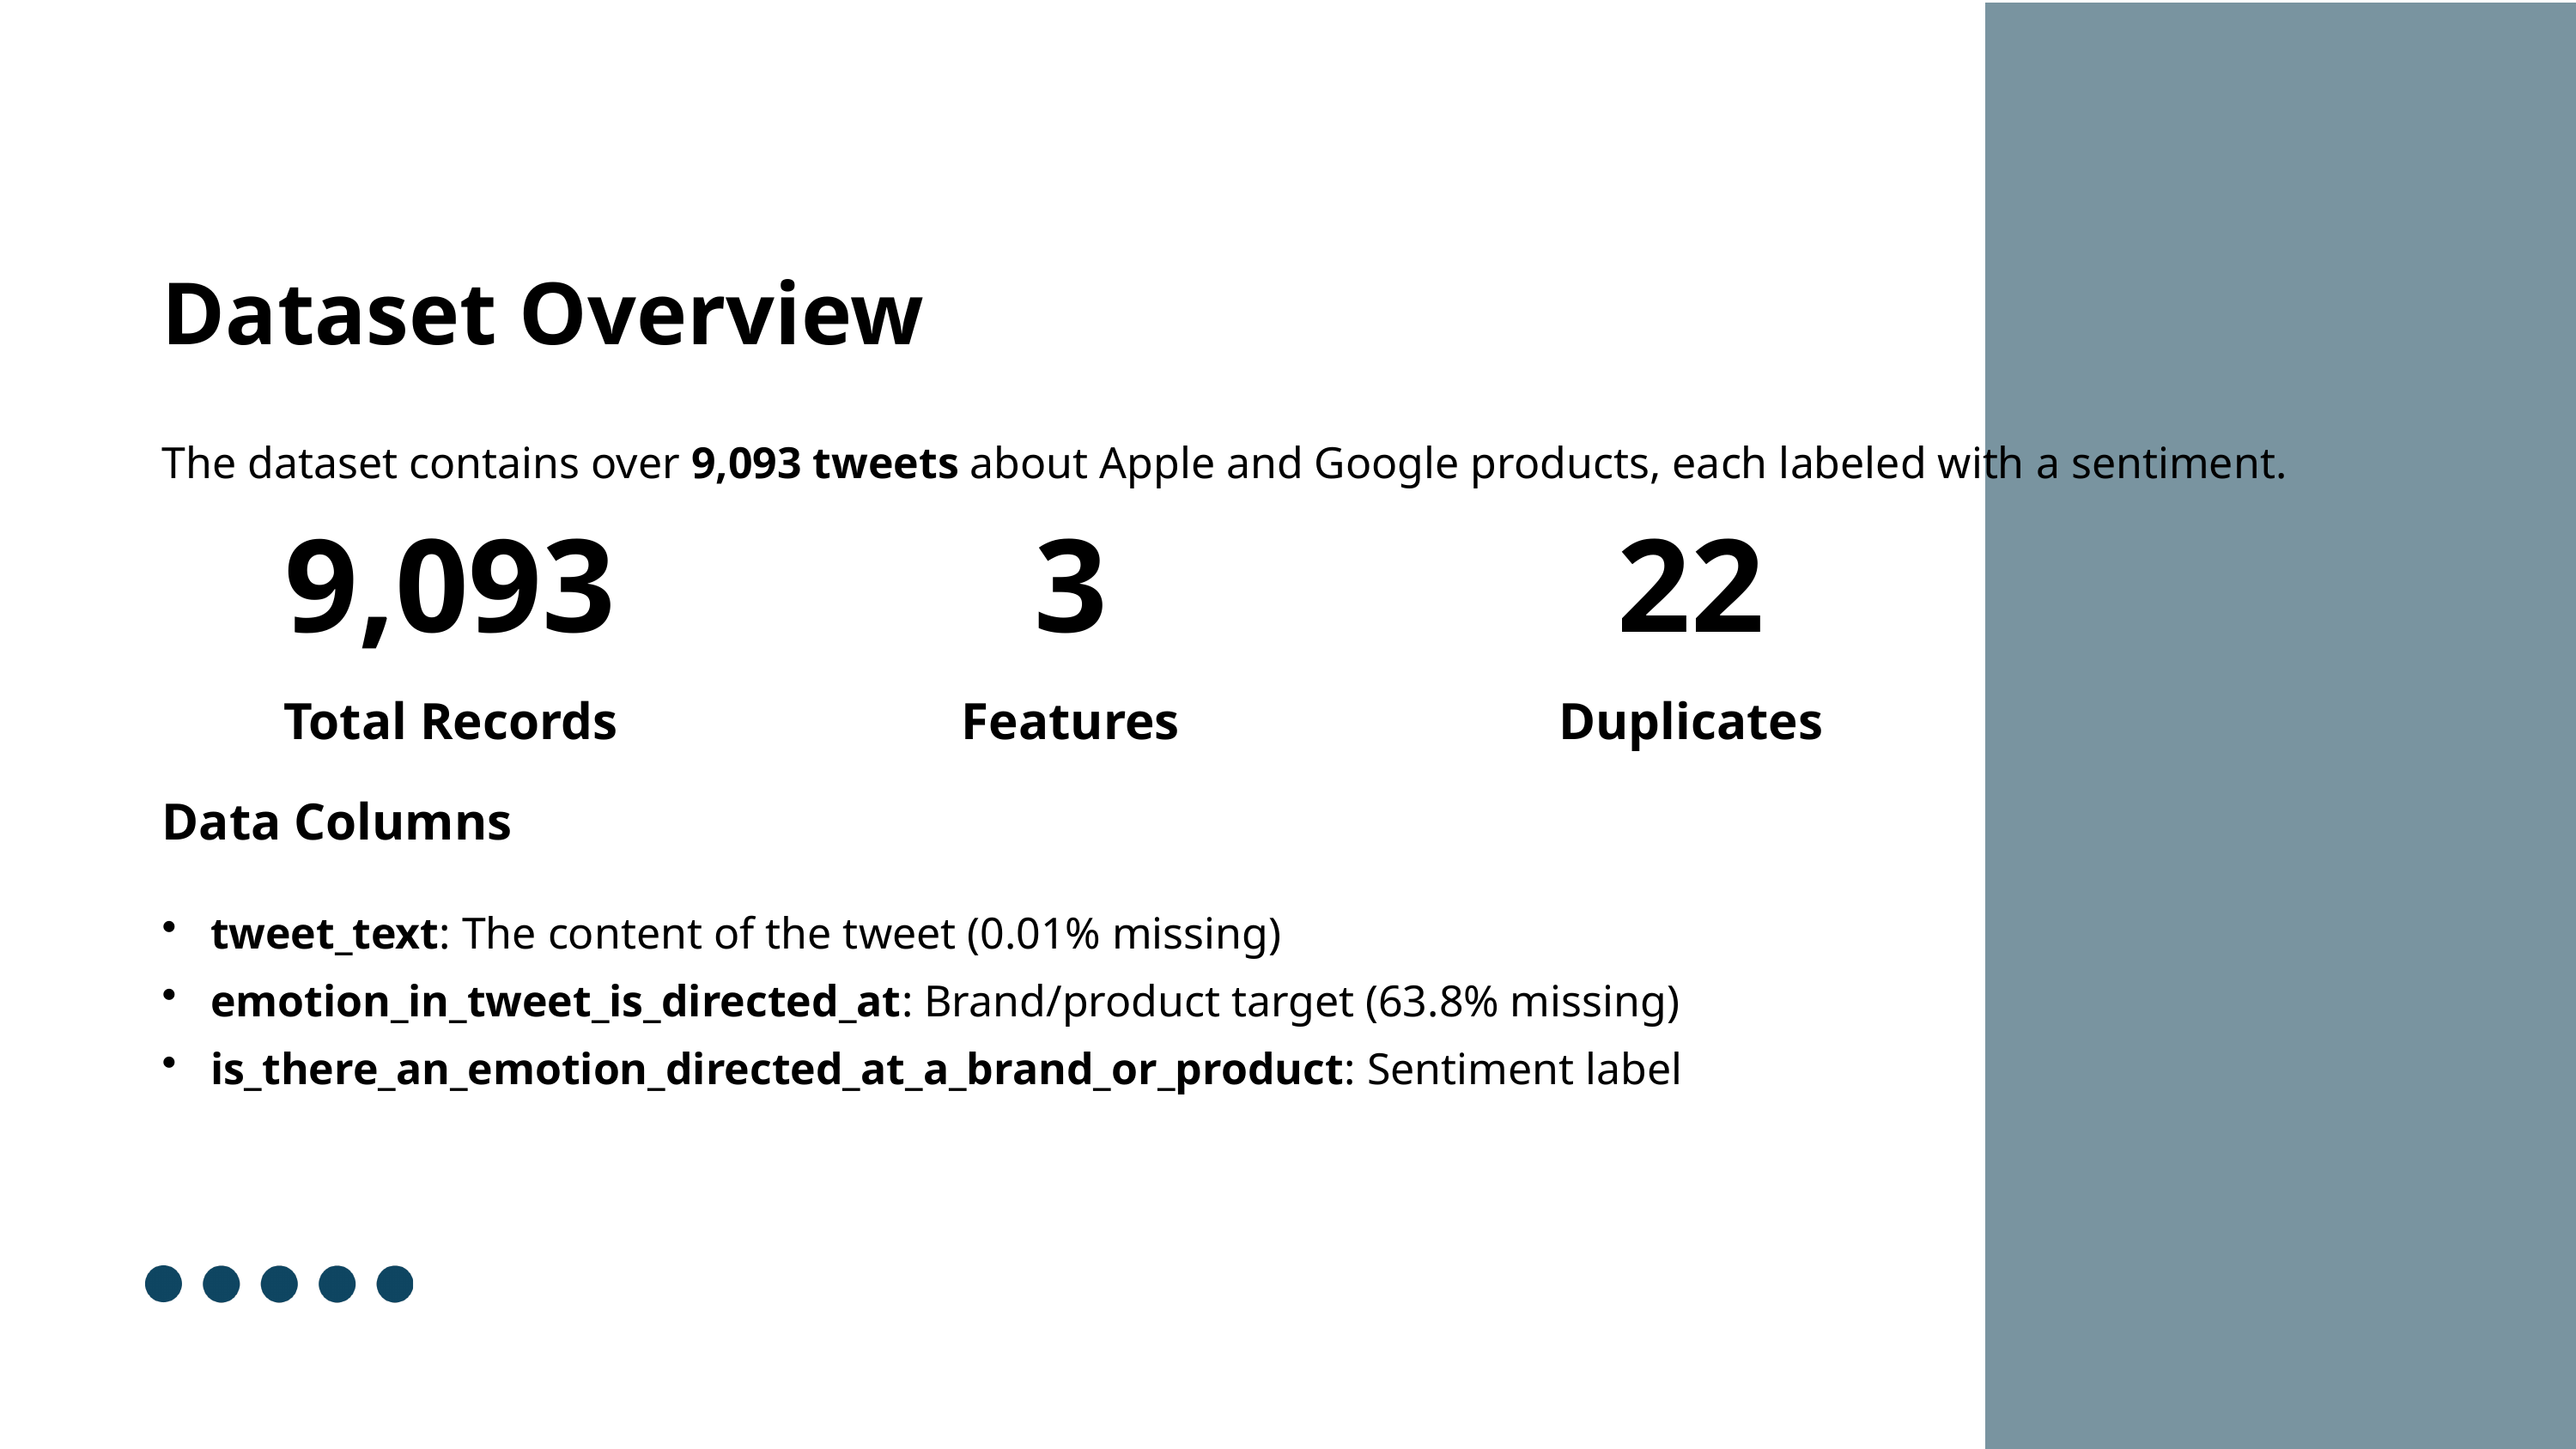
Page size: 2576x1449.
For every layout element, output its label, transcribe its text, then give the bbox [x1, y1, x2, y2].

text_box is_there_an_emotion_directed_at_a_brand_or_product: Sentiment label [161, 1038, 1980, 1094]
text_box [144, 1264, 414, 1304]
text_box emotion_in_tweet_is_directed_at: Brand/product target (63.8% missing) [161, 970, 1980, 1026]
text_box 9,093 [161, 543, 739, 658]
text_box Features [877, 701, 1264, 750]
text_box Data Columns [161, 802, 549, 851]
text_box The dataset contains over 9,093 tweets about Apple and Google products, each labeled with a sentiment. [161, 431, 1980, 488]
text_box 22 [1402, 543, 1980, 658]
text_box Total Records [257, 701, 644, 750]
text_box tweet_text: The content of the tweet (0.01% missing) [161, 902, 1980, 958]
text_box Dataset Overview [161, 264, 935, 362]
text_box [1984, 2, 2576, 1449]
text_box Duplicates [1498, 701, 1885, 750]
text_box 3 [782, 543, 1359, 658]
